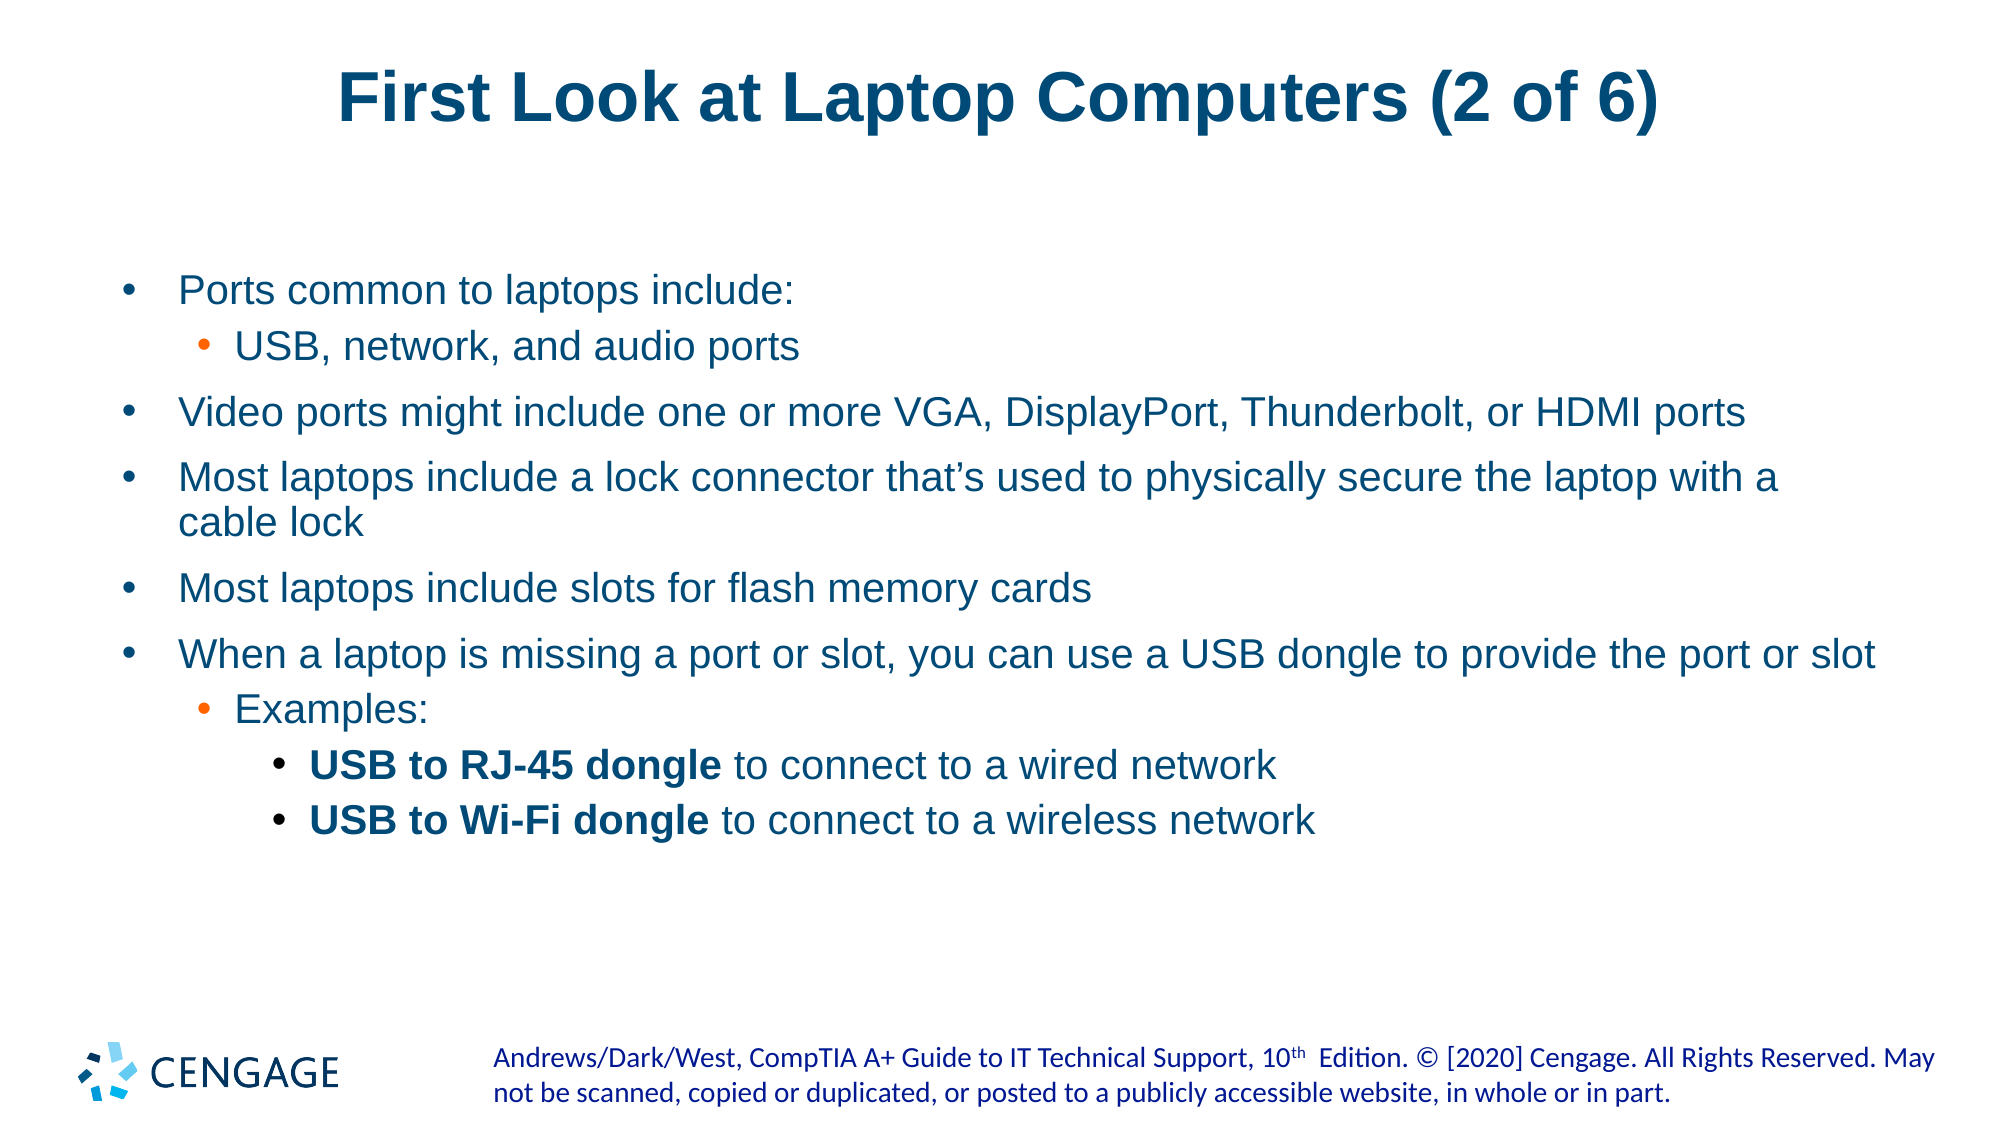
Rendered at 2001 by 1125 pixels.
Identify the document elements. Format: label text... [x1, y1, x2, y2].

picture [78, 1042, 338, 1101]
title First Look at Laptop Computers (2 of 6) [137, 59, 1863, 171]
list Ports common to laptops include: USB, network, and audio ports Video ports might include one or more VGA, DisplayPort, Thunderbolt, or HDMI ports Most laptops include a lock connector that’s used to physically secure the laptop with a cable lock Most laptops include slots for flash memory cards When a laptop is missing a port or slot, you can use a USB dongle to provide the port or slot Examples: USB to RJ-45 dongle to connect to a wired network USB to Wi-Fi dongle to connect to a wireless network [121, 268, 1880, 990]
